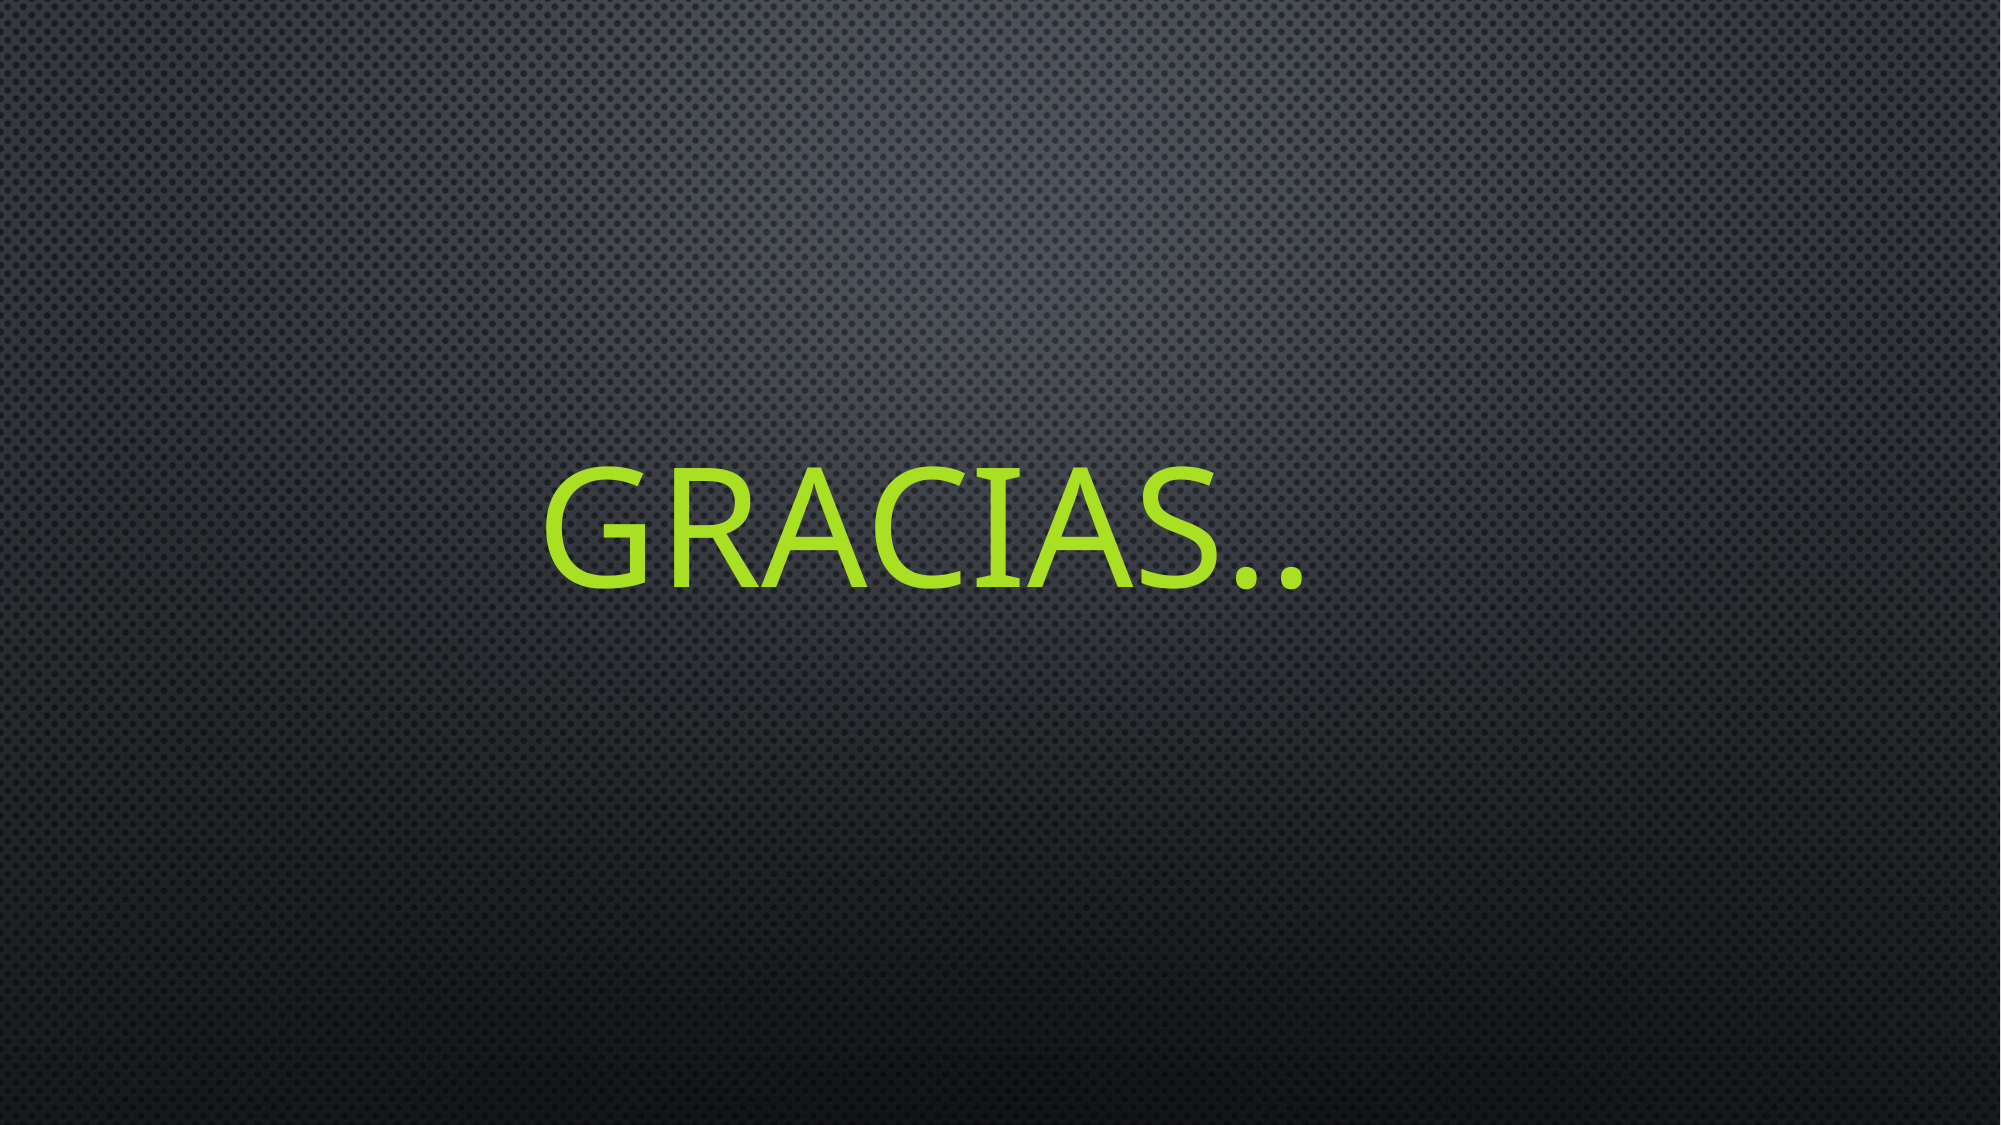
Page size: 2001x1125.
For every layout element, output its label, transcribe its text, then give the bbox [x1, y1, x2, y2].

title Gracias.. [521, 364, 1457, 677]
